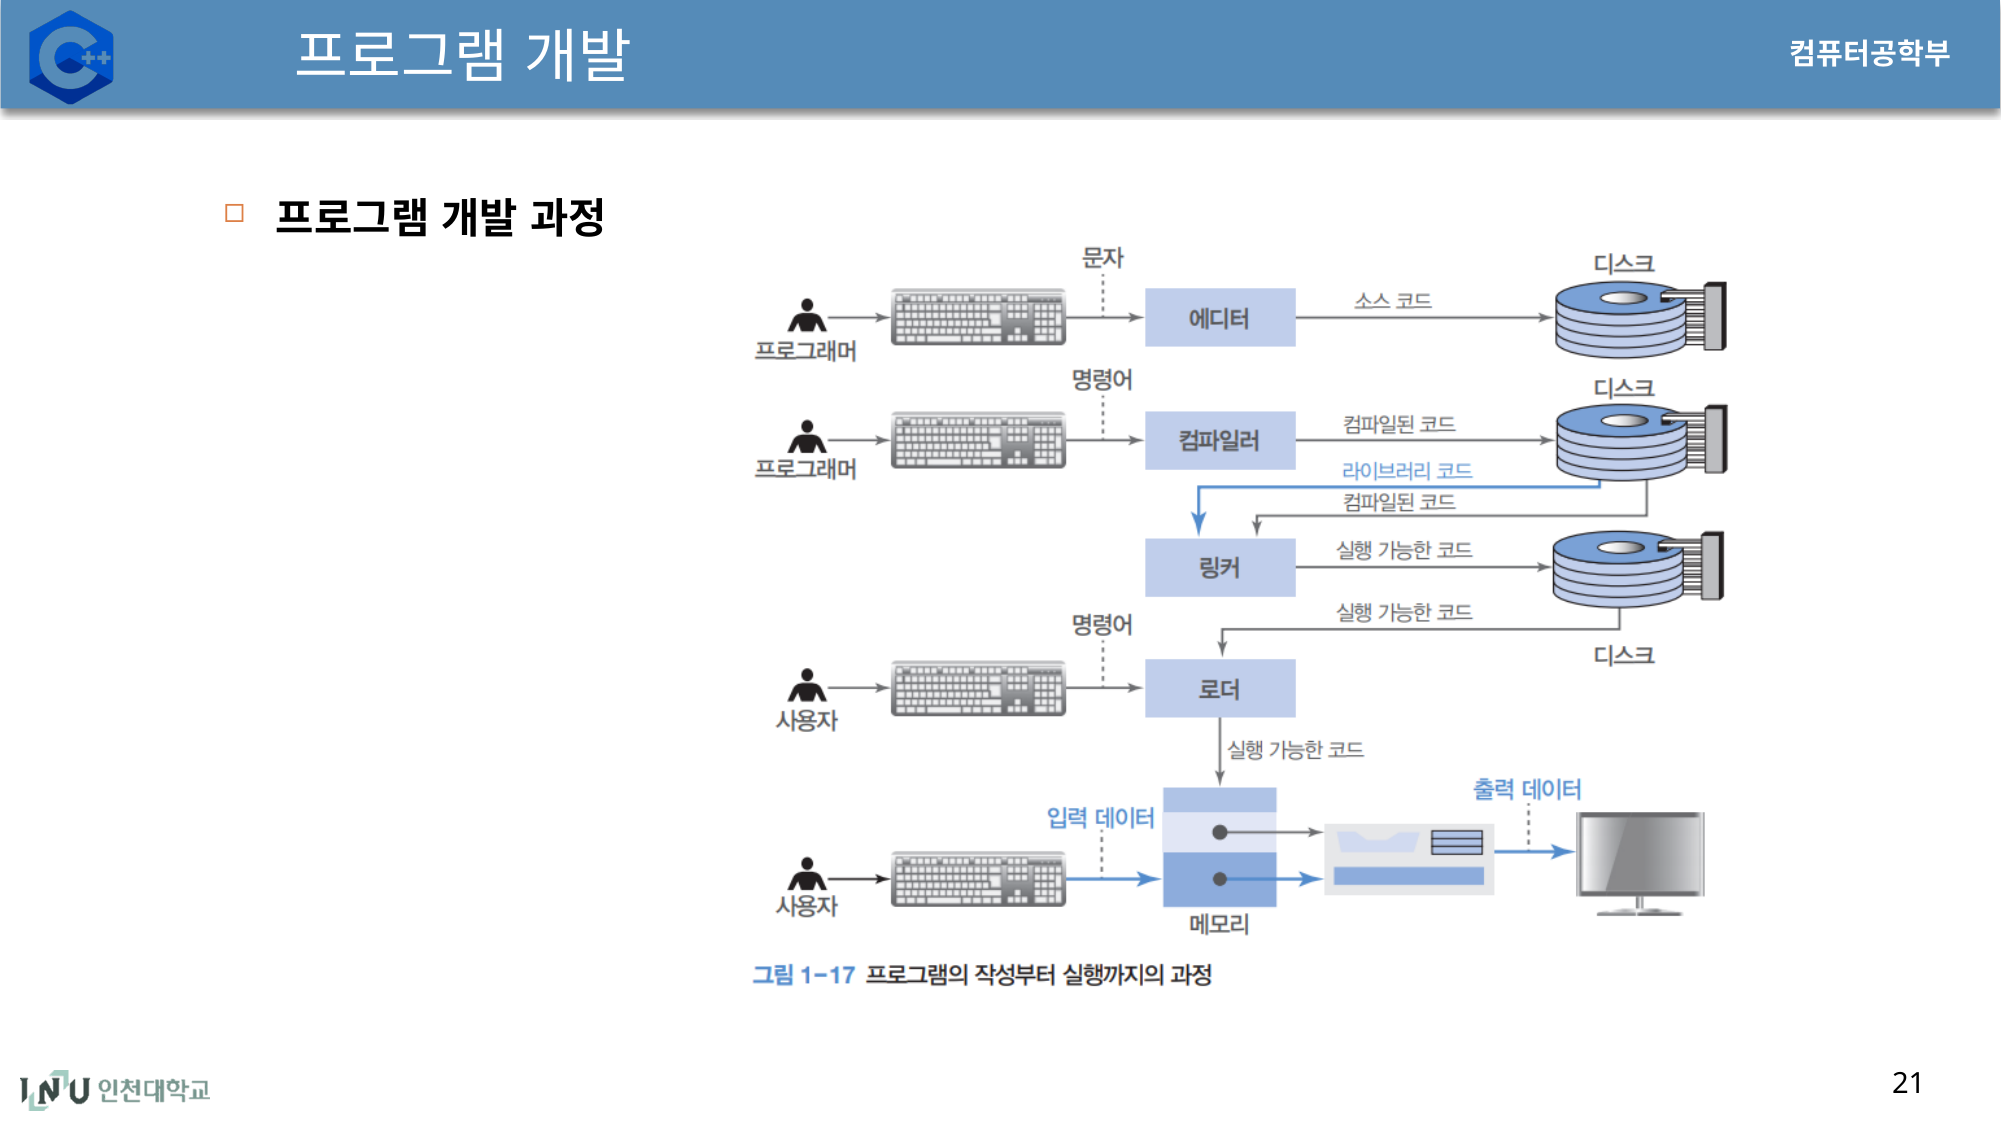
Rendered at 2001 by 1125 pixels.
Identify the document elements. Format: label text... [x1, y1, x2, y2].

picture [19, 0, 125, 116]
title 프로그램 개발 [279, 7, 1390, 102]
picture [751, 243, 1732, 991]
list 프로그램 개발 과정 [208, 184, 1875, 1012]
